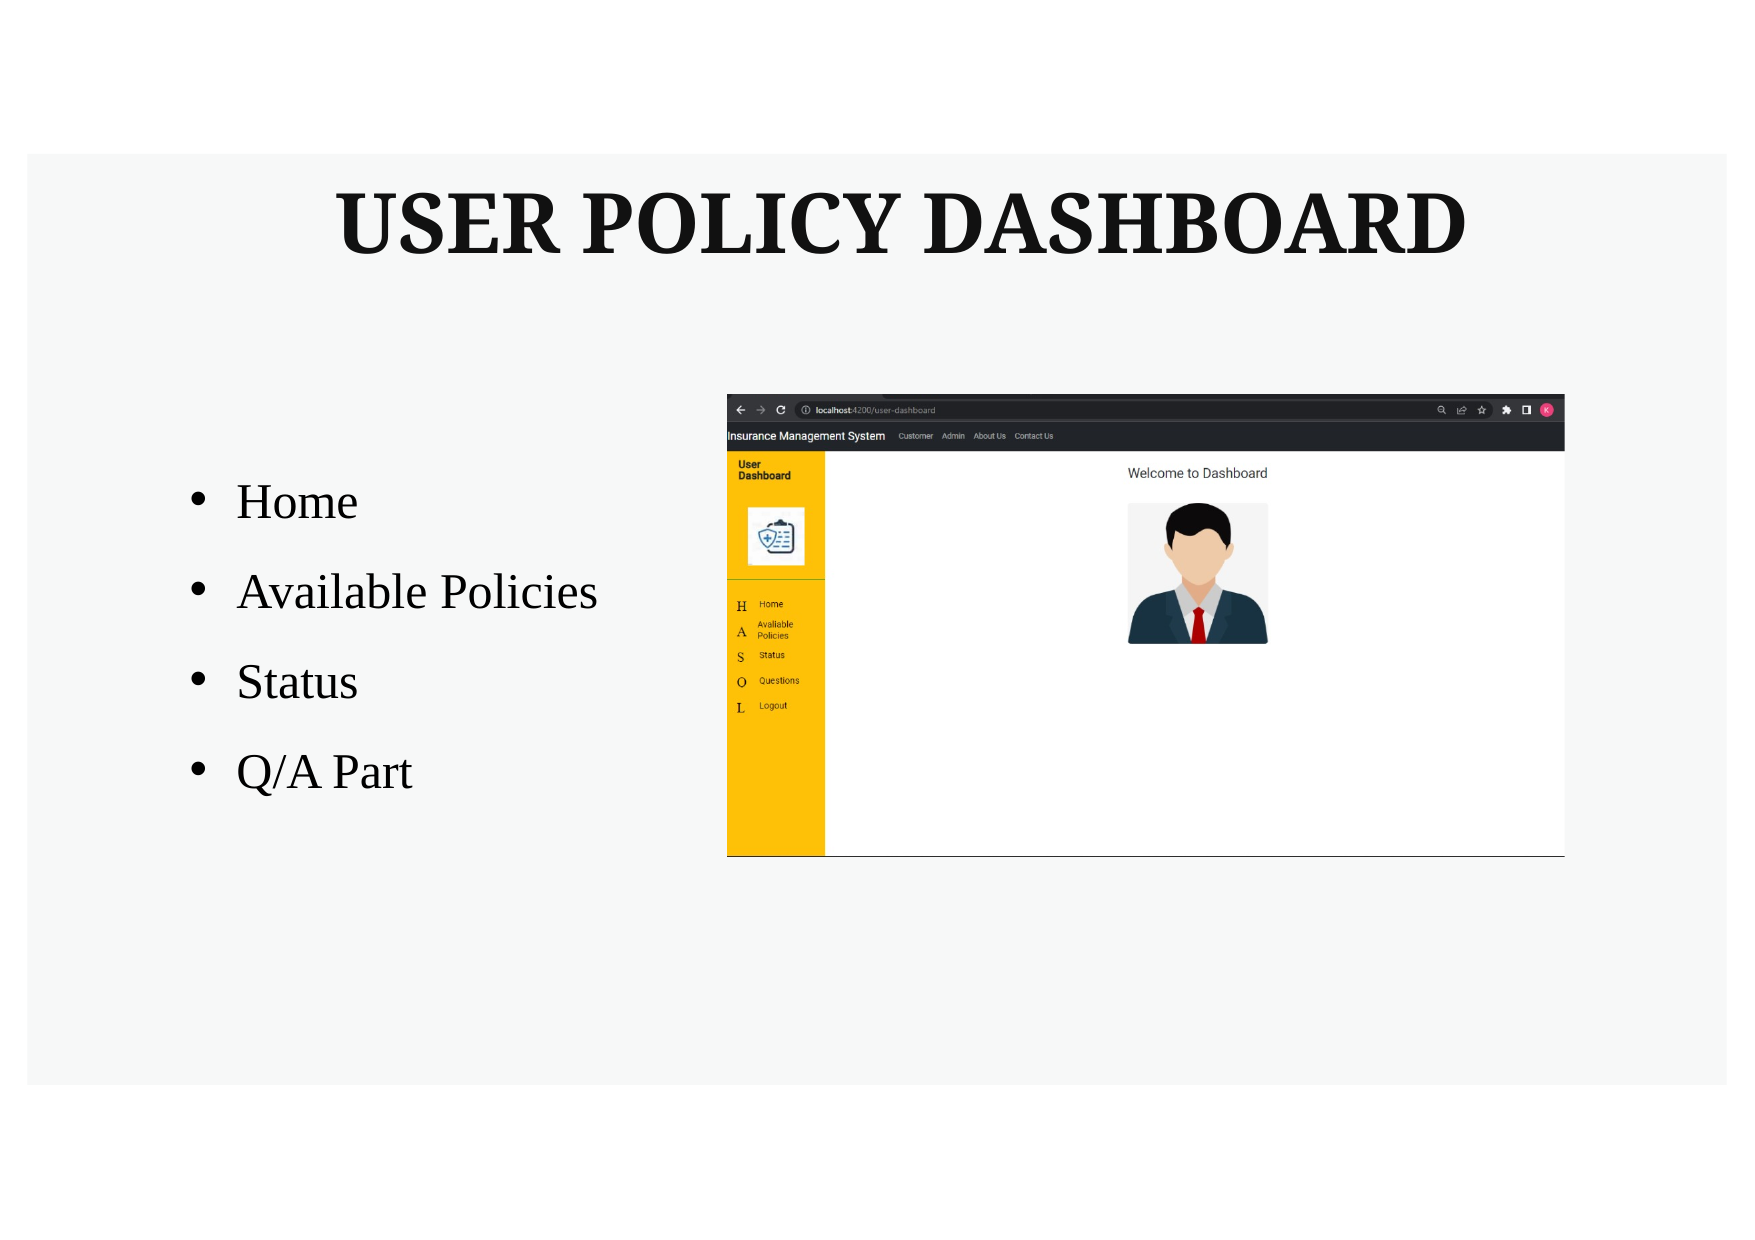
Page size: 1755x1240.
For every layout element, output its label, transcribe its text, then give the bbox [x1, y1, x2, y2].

picture [726, 394, 1565, 857]
list Home Available Policies Status Q/A Part [189, 438, 725, 863]
title USER POLICY DASHBOARD [227, 169, 1563, 271]
